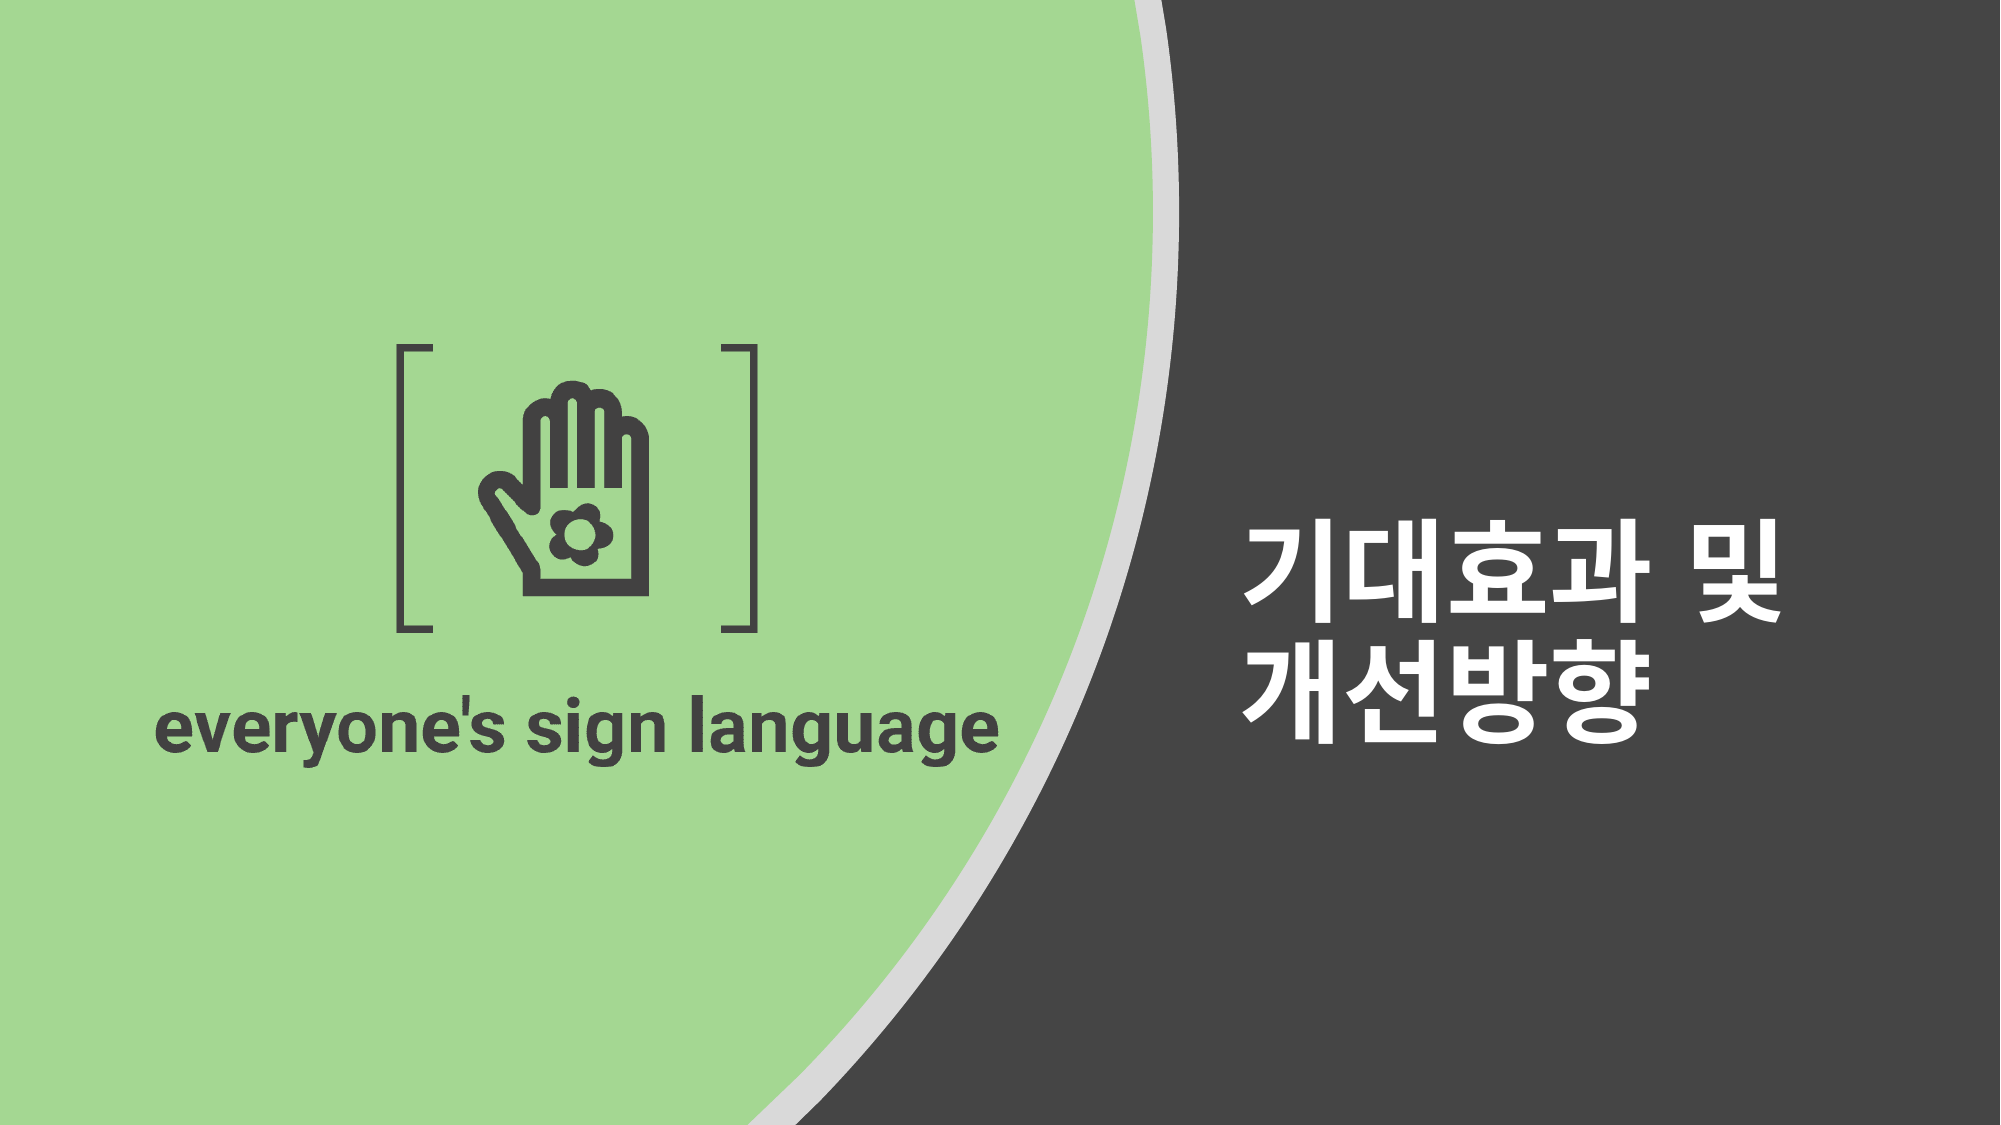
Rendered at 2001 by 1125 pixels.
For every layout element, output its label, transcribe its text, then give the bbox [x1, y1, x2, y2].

picture [0, 0, 1153, 1125]
text_box 기대효과 및 개선방향 [1224, 292, 1895, 767]
text_box [1153, 0, 1181, 476]
